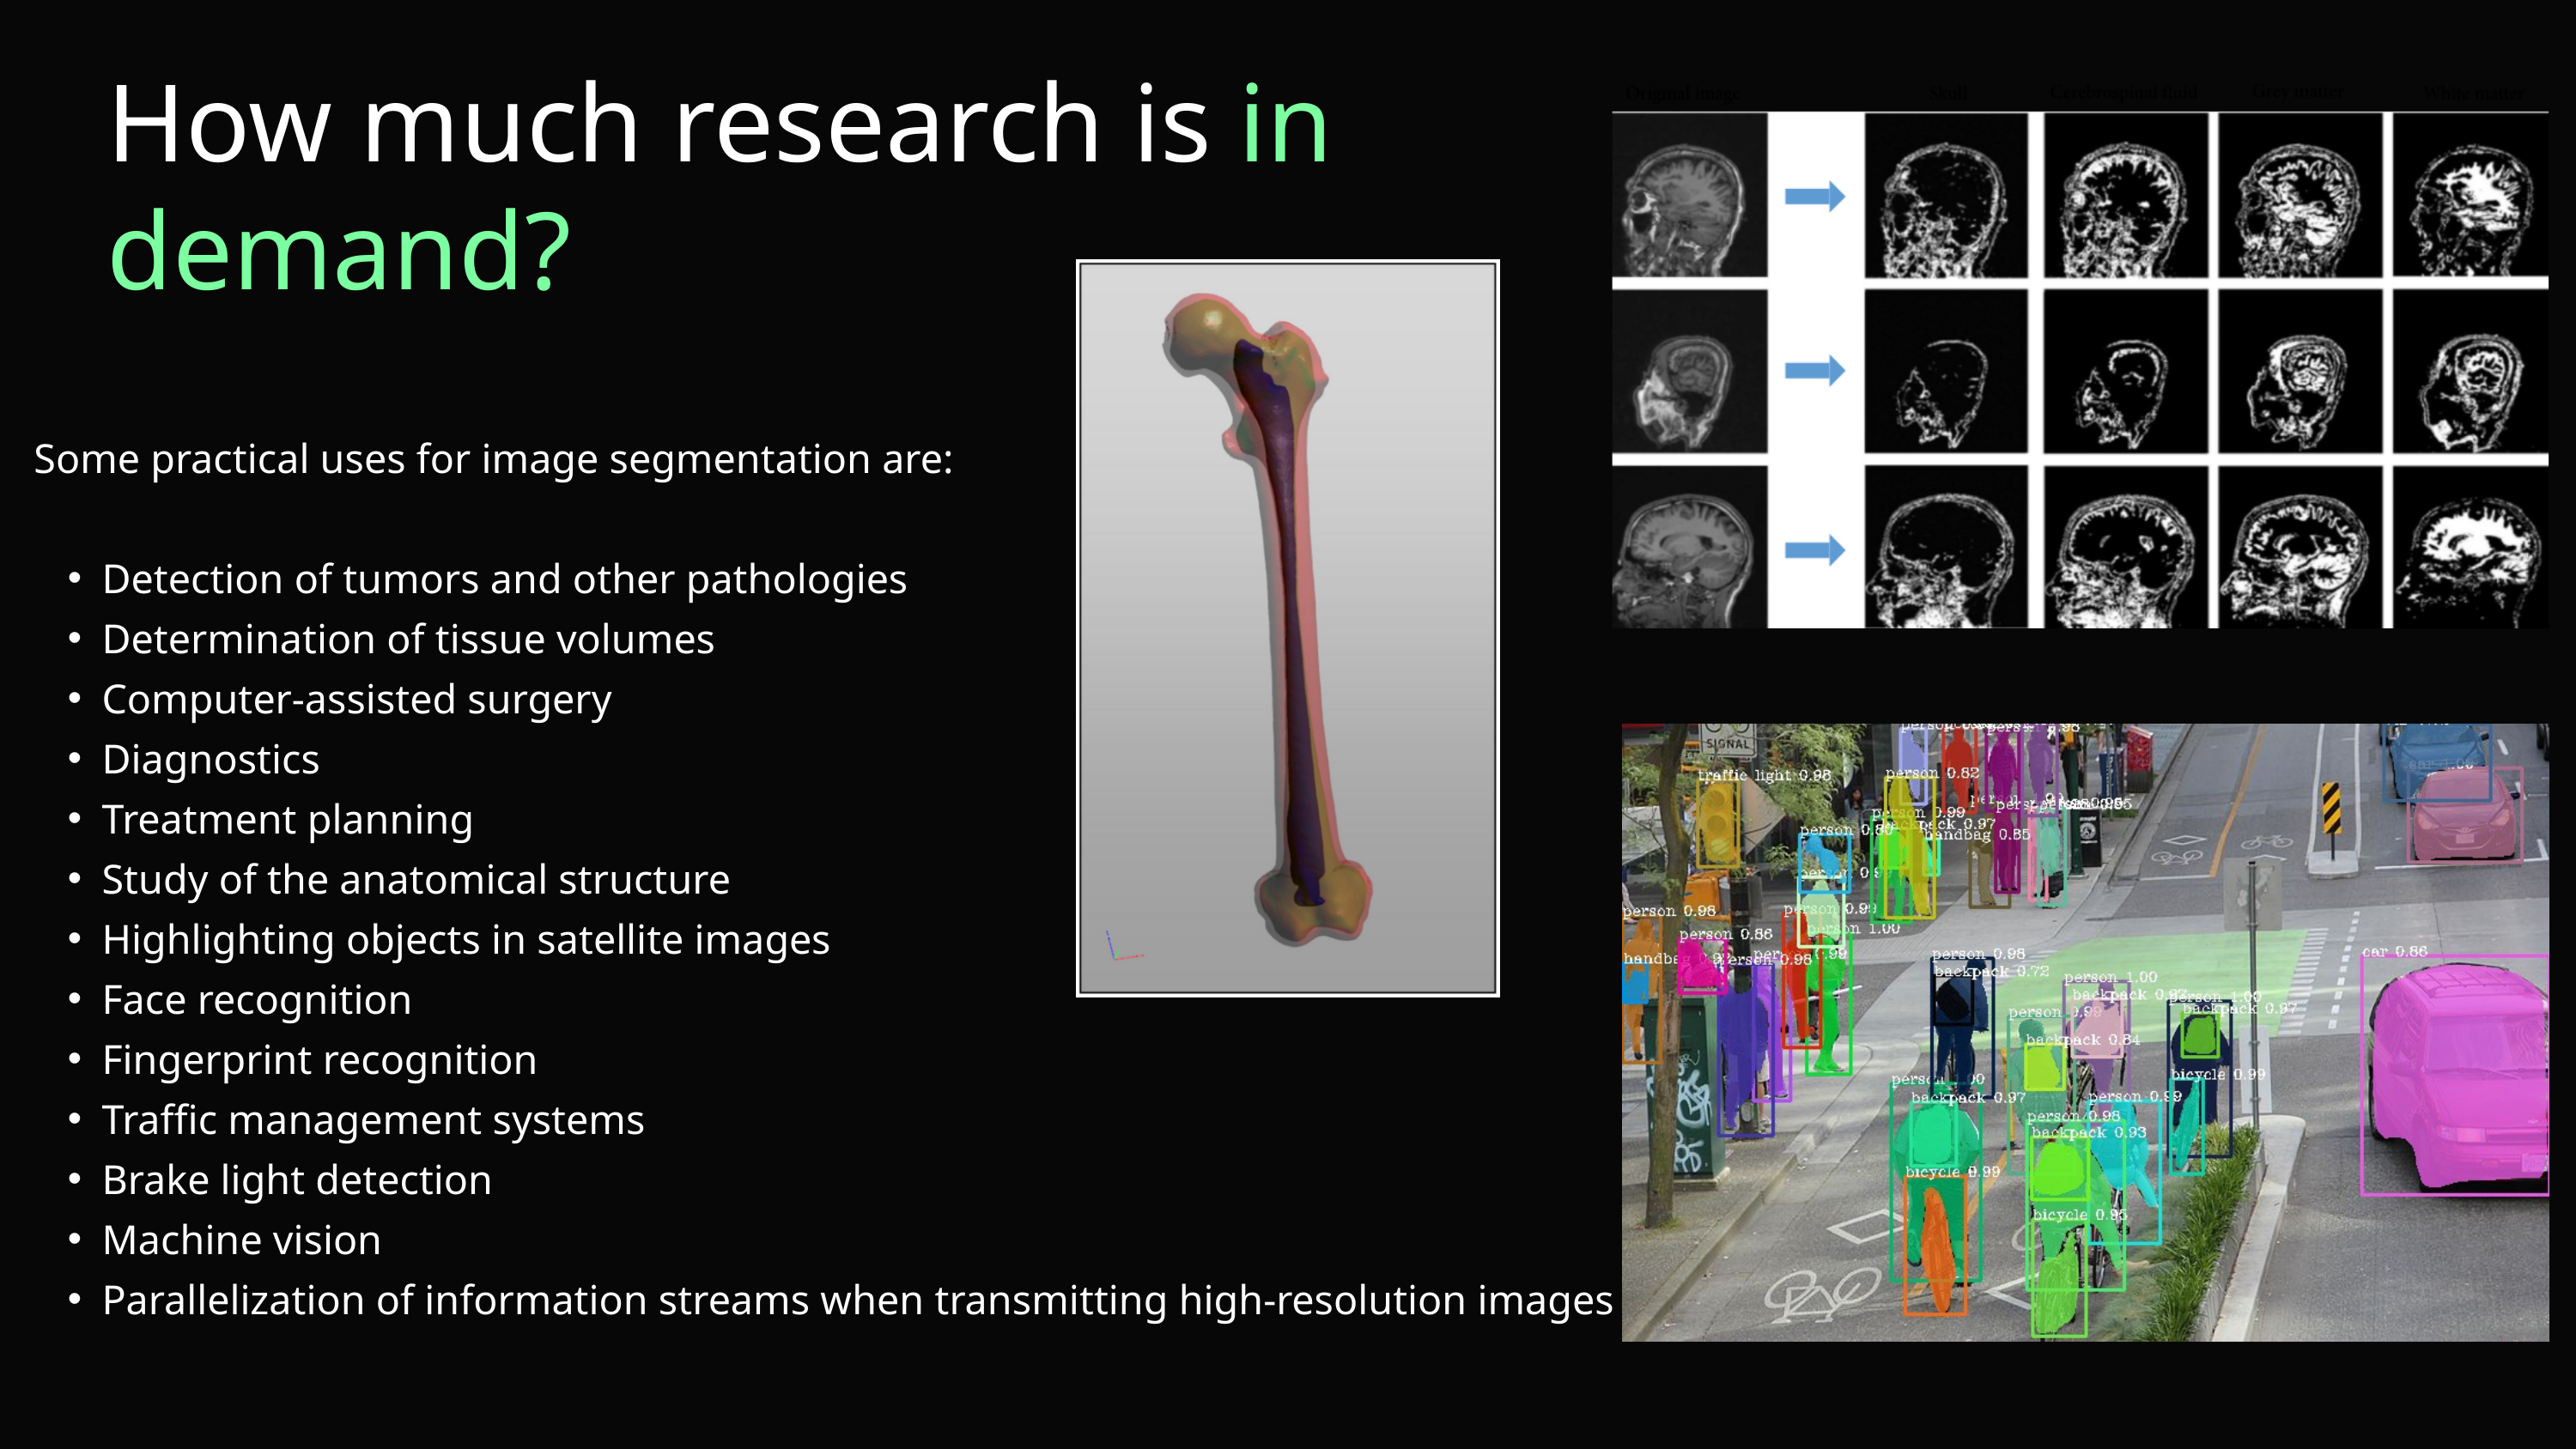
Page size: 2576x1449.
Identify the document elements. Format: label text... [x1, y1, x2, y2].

picture [1076, 258, 1500, 997]
picture [1621, 724, 2549, 1342]
text_box How much research is in demand? [106, 54, 1374, 312]
picture [1612, 82, 2549, 628]
text_box Some practical uses for image segmentation are: Detection of tumors and other pathologies Determination of tissue volumes Computer-assisted surgery Diagnostics Treatment planning Study of the anatomical structure Highlighting objects in satellite images Face recognition Fingerprint recognition Traffic management systems Brake light detection Machine vision Parallelization of information streams when transmitting high-resolution images [33, 421, 1623, 1323]
